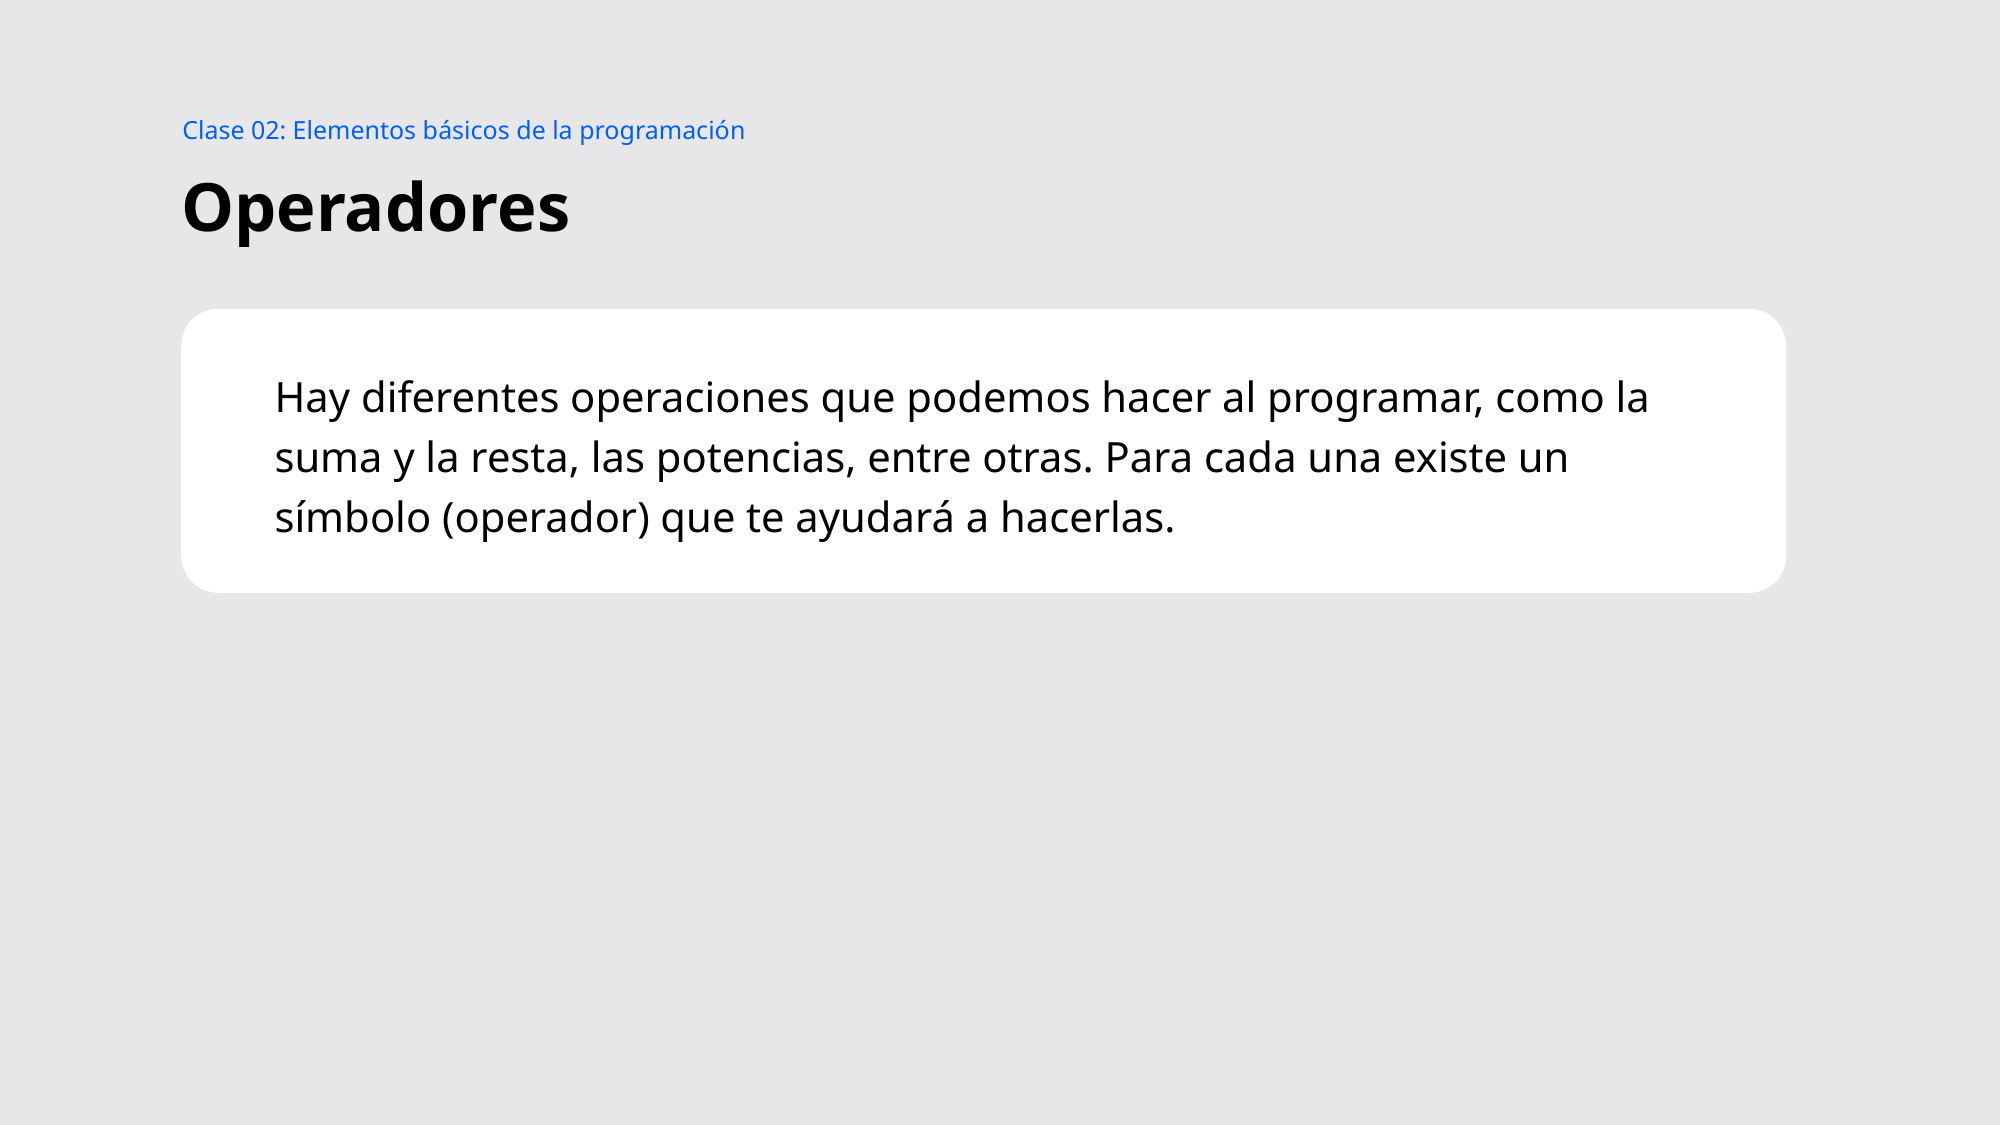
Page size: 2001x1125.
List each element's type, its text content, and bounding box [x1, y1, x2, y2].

text_box Hay diferentes operaciones que podemos hacer al programar, como la suma y la resta, las potencias, entre otras. Para cada una existe un símbolo (operador) que te ayudará a hacerlas. [181, 308, 1787, 593]
title Operadores [181, 150, 1810, 263]
text_box Clase 02: Elementos básicos de la programación [182, 100, 815, 152]
